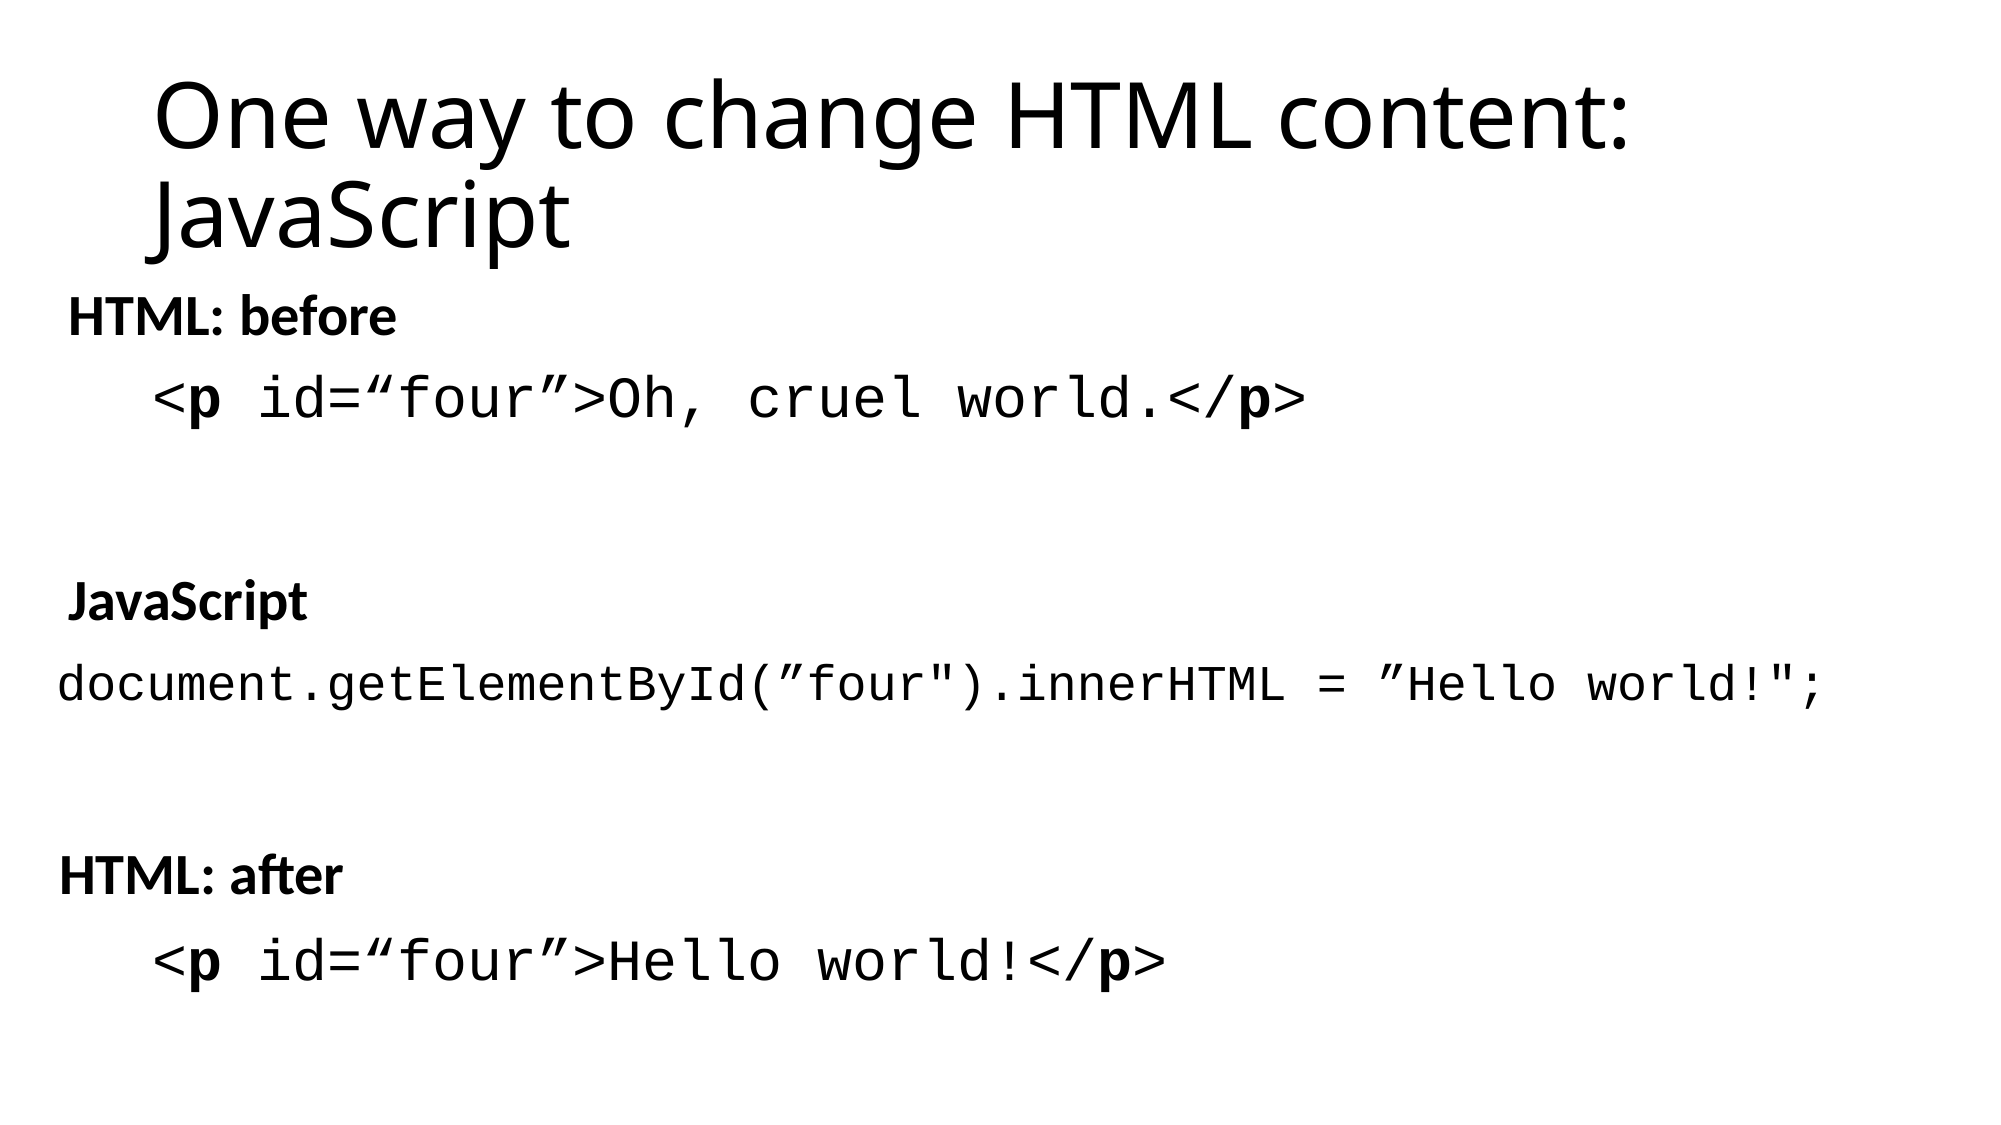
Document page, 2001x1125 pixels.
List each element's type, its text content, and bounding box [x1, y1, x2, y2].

title One way to change HTML content: JavaScript [137, 59, 1863, 278]
text_box <p id=“four”>Oh, cruel world.</p> [137, 351, 1441, 437]
text_box JavaScript [53, 554, 325, 640]
text_box HTML: before [53, 269, 413, 354]
text_box <p id=“four”>Hello world!</p> [137, 914, 1441, 1000]
text_box HTML: after [44, 829, 360, 914]
text_box document.getElementById(”four").innerHTML = ”Hello world!"; [41, 643, 1959, 718]
